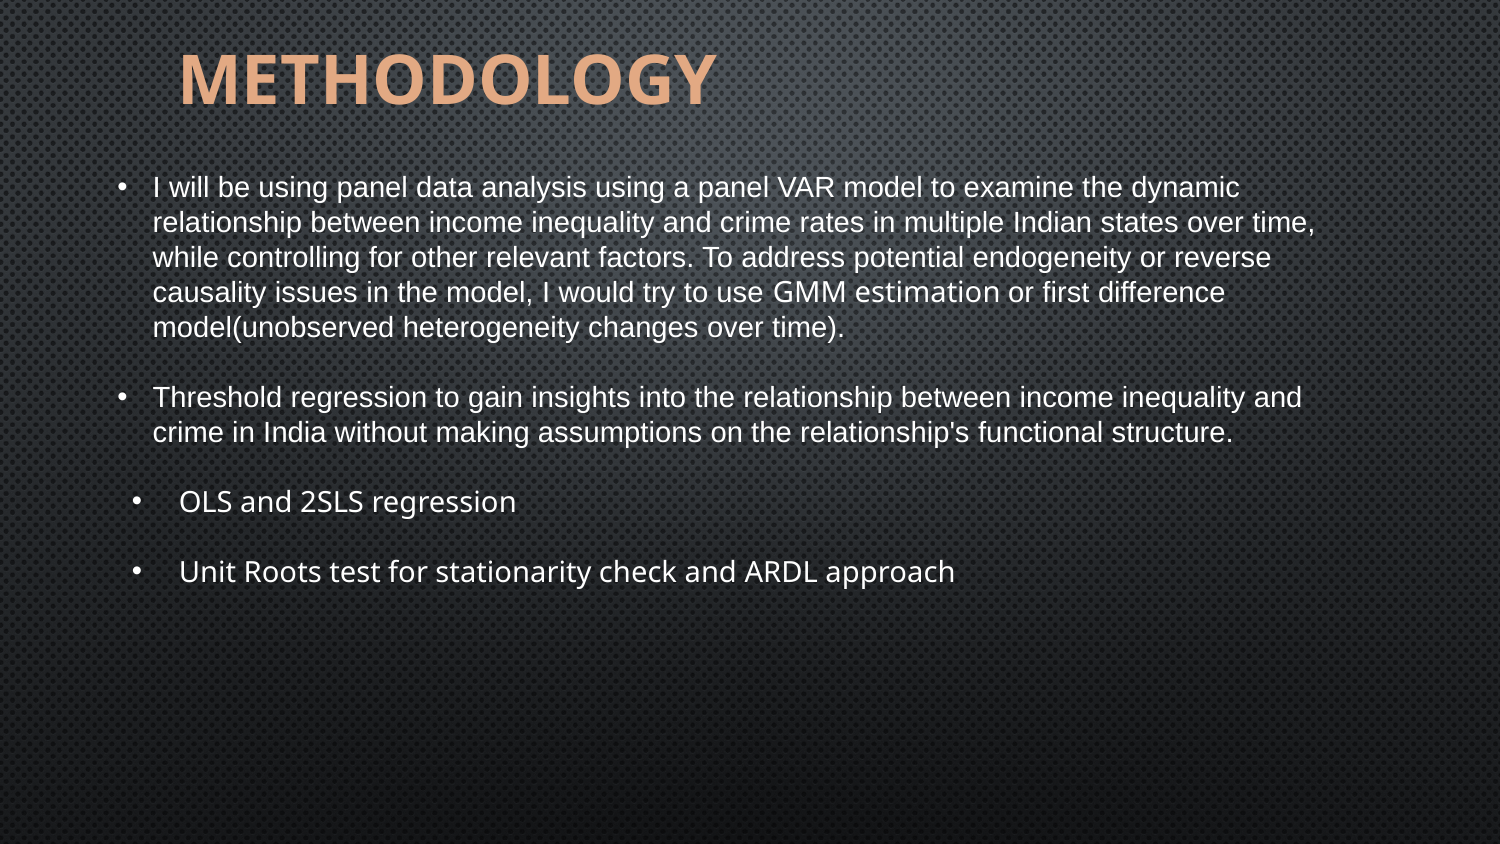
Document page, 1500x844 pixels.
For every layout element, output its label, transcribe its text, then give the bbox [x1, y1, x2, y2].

text_box I will be using panel data analysis using a panel VAR model to examine the dynamic relationship between income inequality and crime rates in multiple Indian states over time, while controlling for other relevant factors. To address potential endogeneity or reverse causality issues in the model, I would try to use GMM estimation or first difference model(unobserved heterogeneity changes over time). Threshold regression to gain insights into the relationship between income inequality and crime in India without making assumptions on the relationship's functional structure. OLS and 2SLS regression Unit Roots test for stationarity check and ARDL approach [106, 162, 1331, 594]
title METHODOLOGY [166, 79, 938, 150]
picture [0, 0, 1500, 844]
